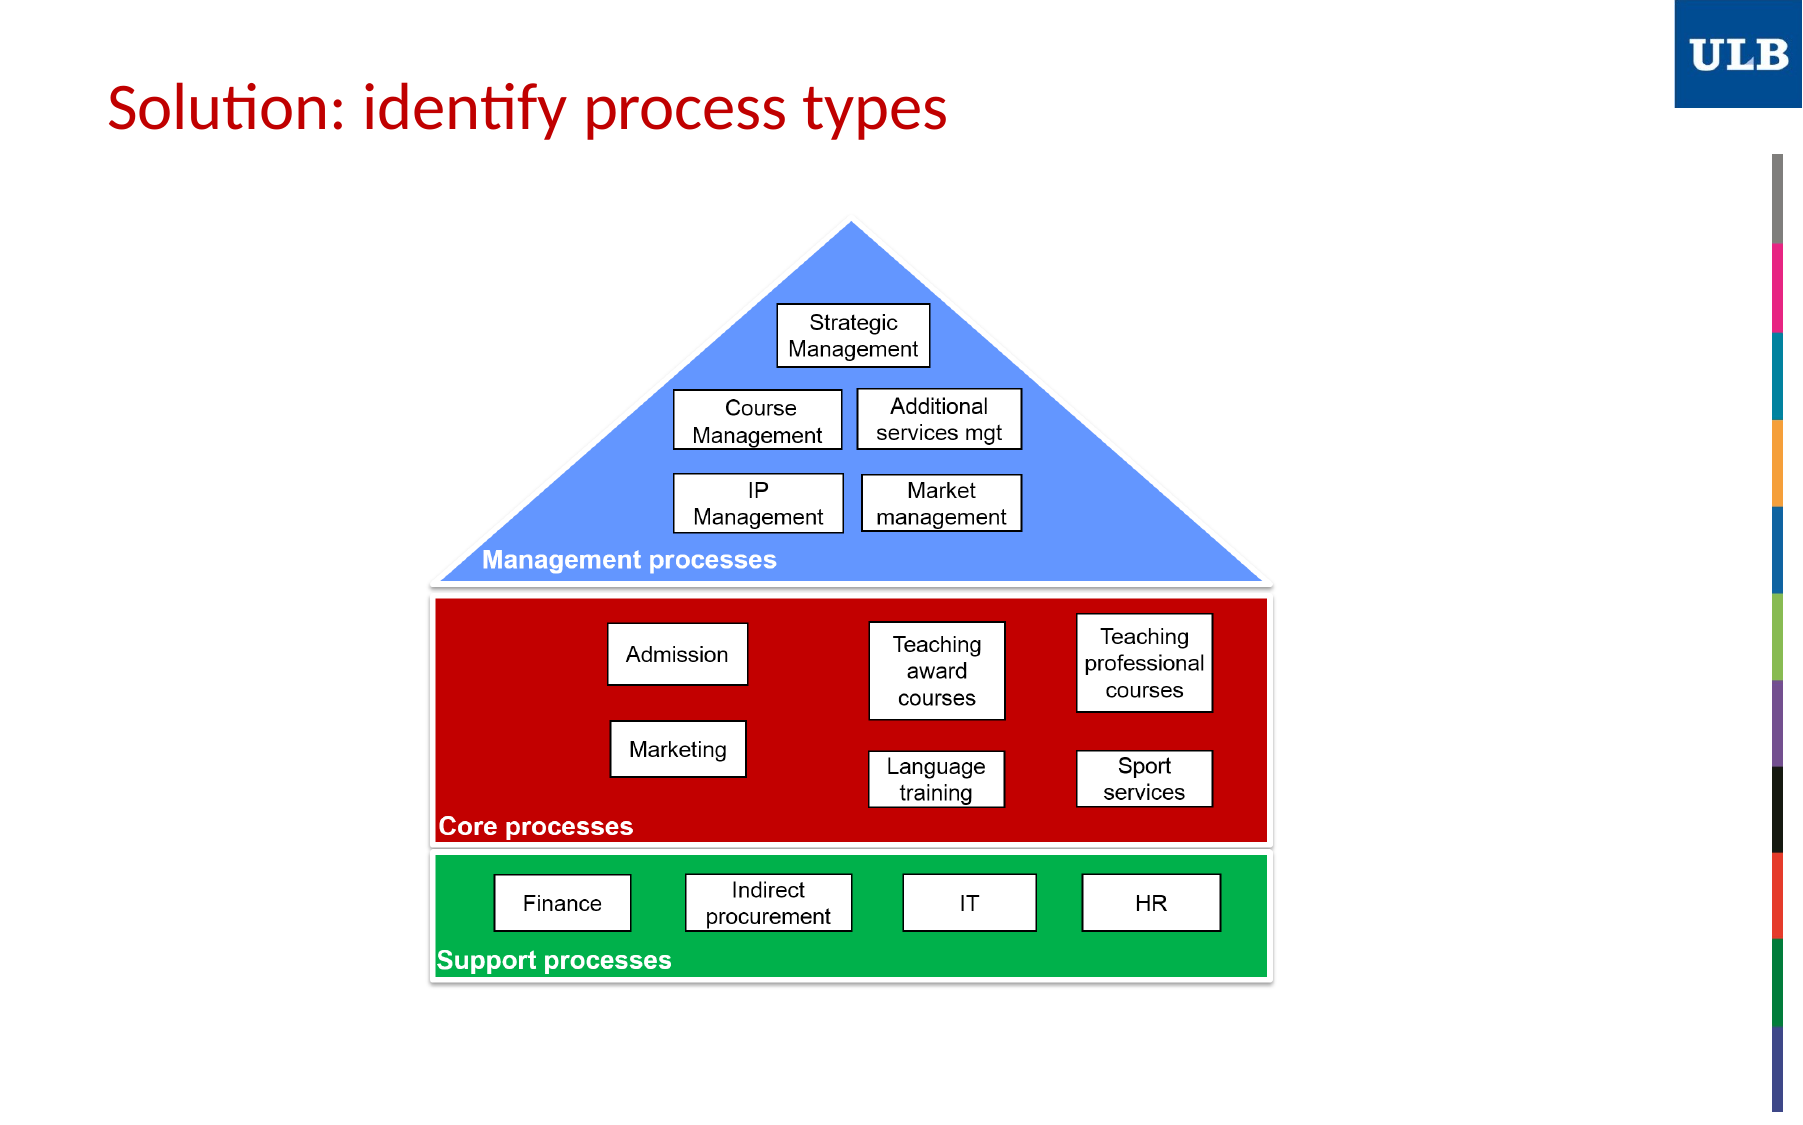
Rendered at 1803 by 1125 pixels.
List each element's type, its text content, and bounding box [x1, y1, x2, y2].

picture [424, 213, 1278, 990]
picture [1674, 0, 1802, 108]
title Solution: identify process types [105, 61, 956, 252]
picture [1772, 418, 1783, 1112]
picture [1772, 154, 1783, 333]
